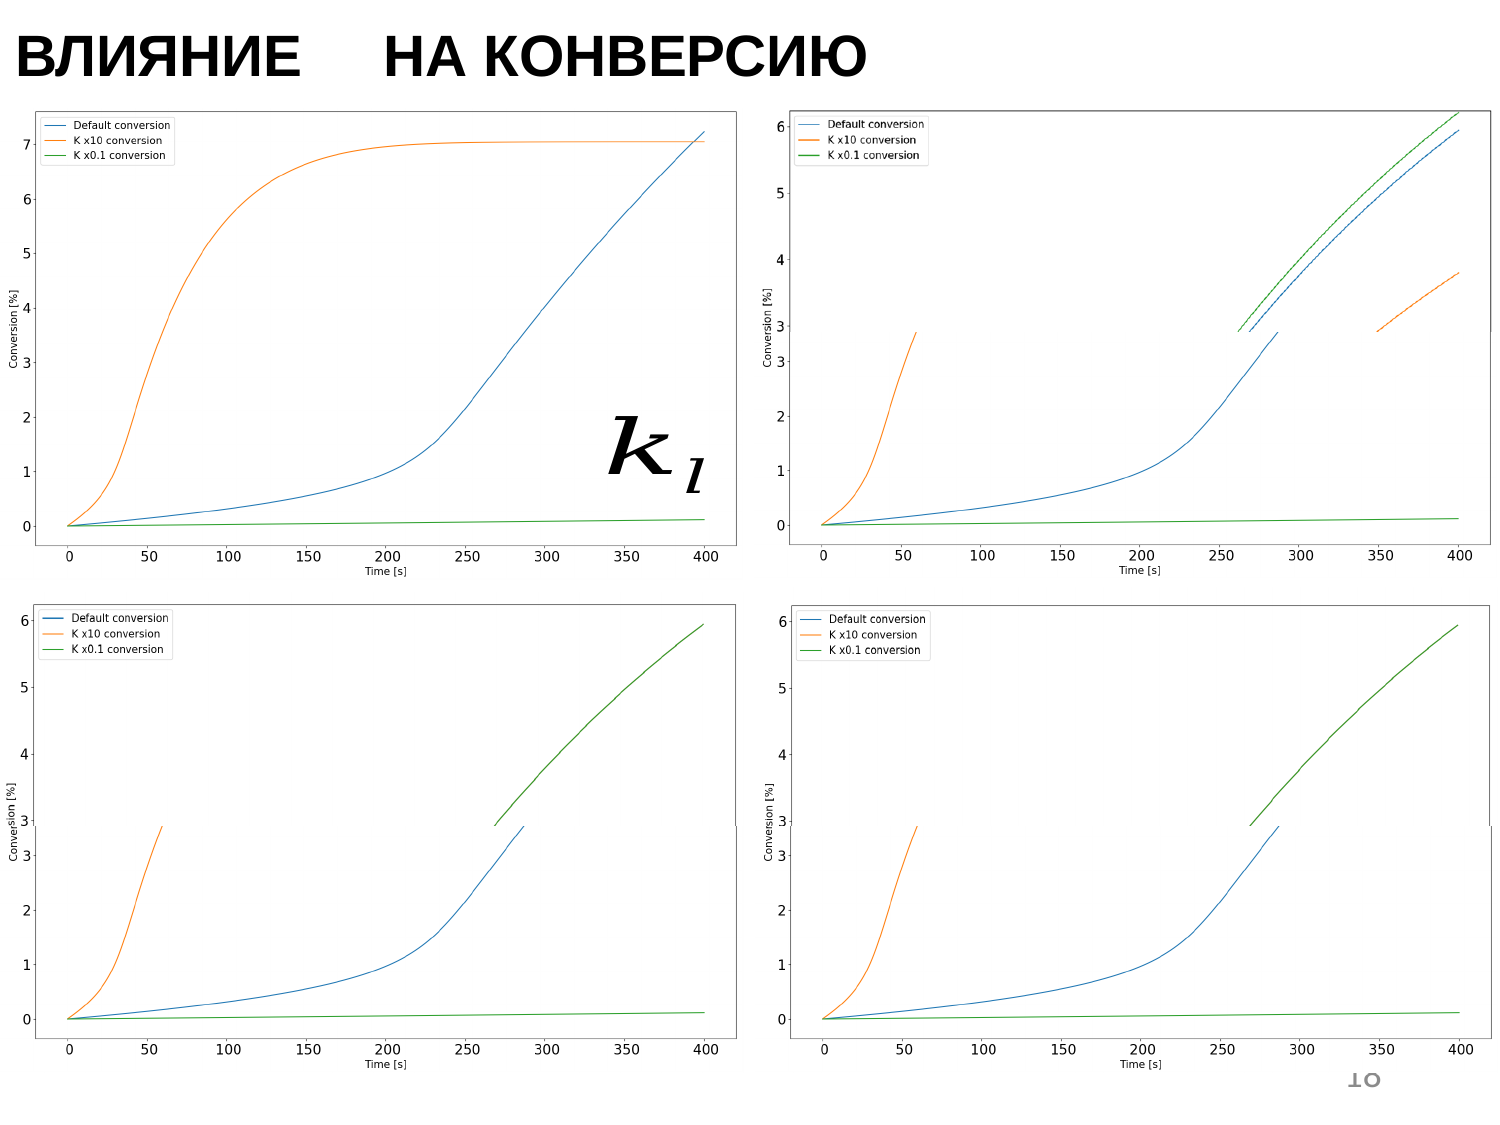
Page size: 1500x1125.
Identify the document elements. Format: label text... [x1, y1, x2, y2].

picture [0, 108, 743, 580]
picture [0, 592, 744, 1073]
picture [755, 587, 1498, 1073]
picture [754, 91, 1499, 580]
slide_number 18 [1059, 1073, 1397, 1103]
